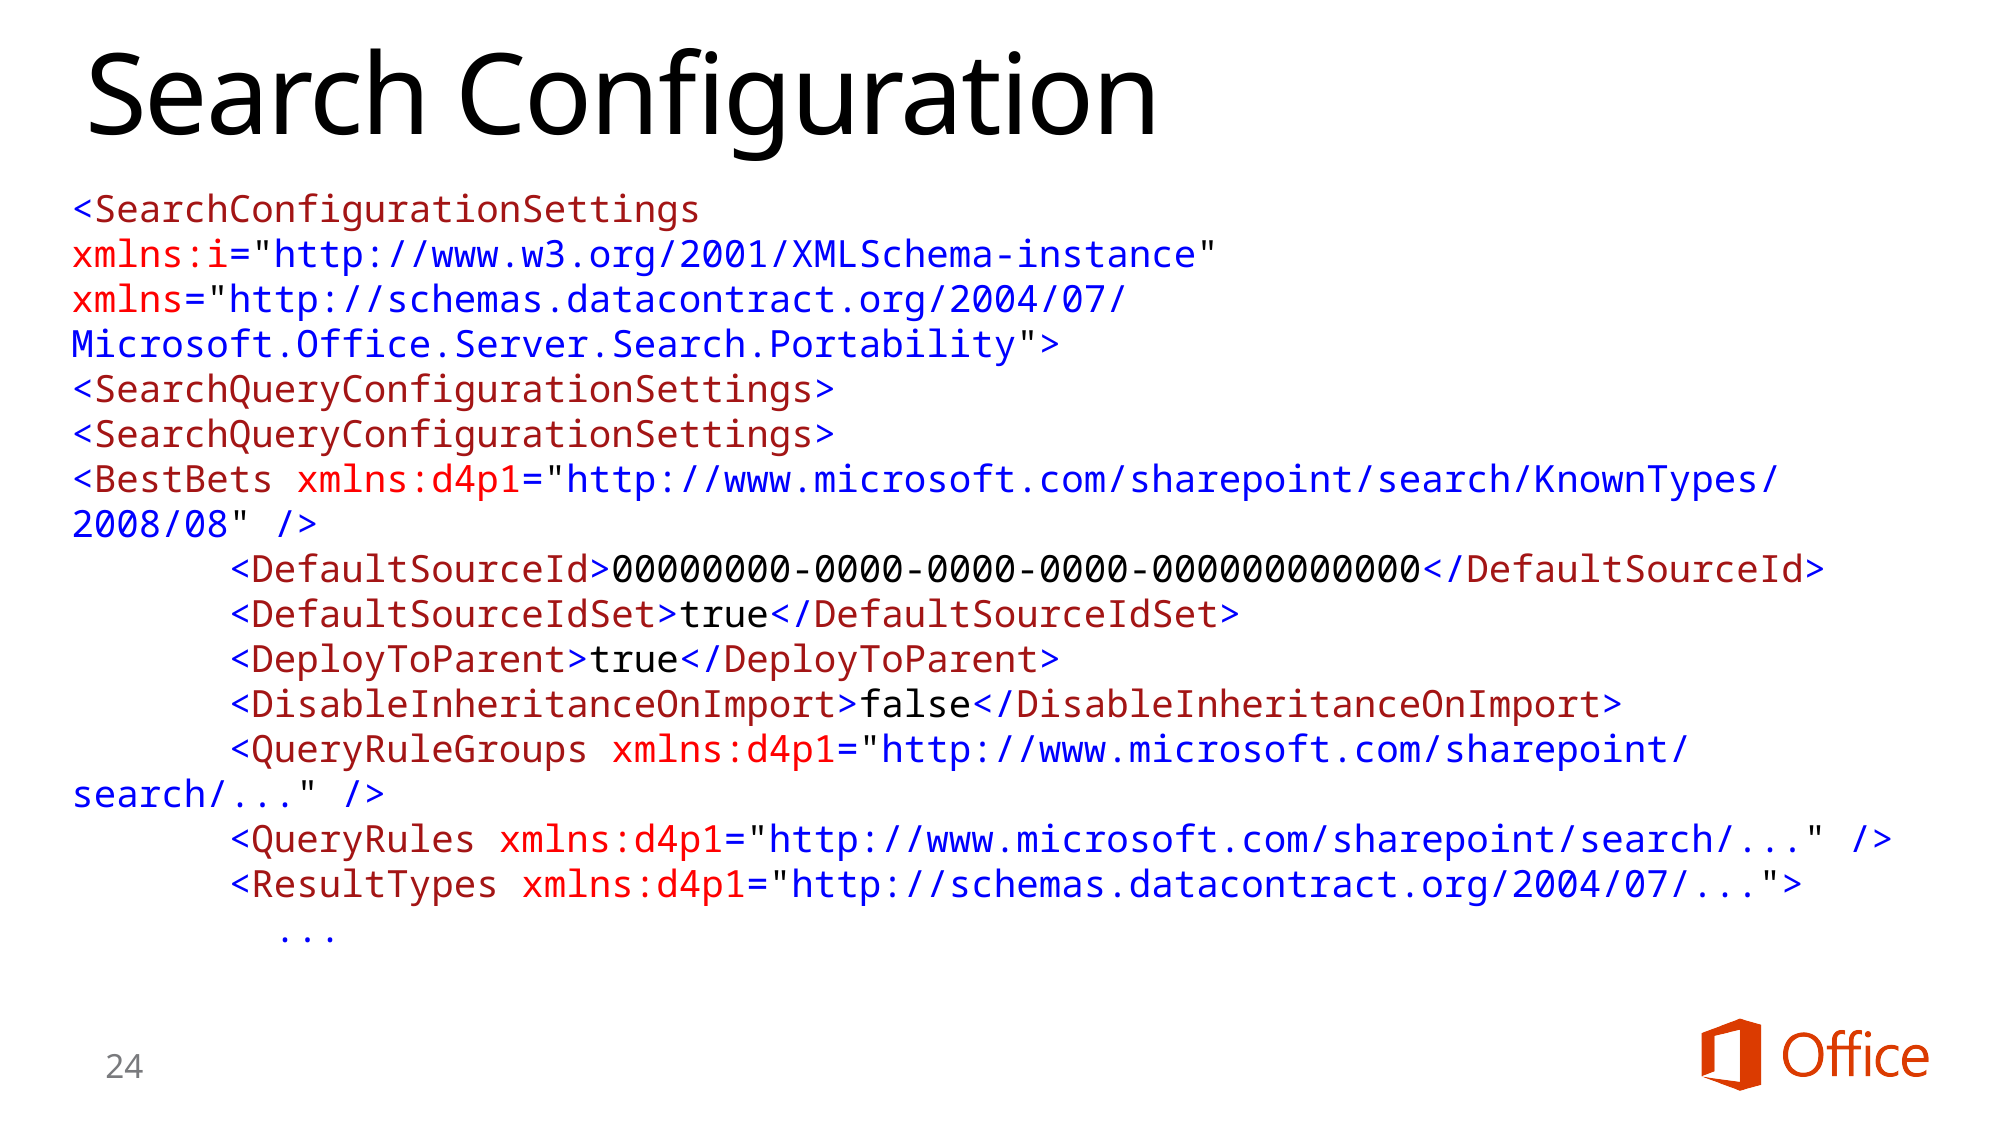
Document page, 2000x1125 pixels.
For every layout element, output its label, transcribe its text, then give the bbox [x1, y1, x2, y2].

picture [1670, 987, 1960, 1122]
title Search Configuration [85, 37, 1914, 161]
slide_number 24 [85, 1049, 178, 1086]
text_box <SearchConfigurationSettings xmlns:i="http://www.w3.org/2001/XMLSchema-instance" xmlns="http://schemas.datacontract.org/2004/07/Microsoft.Office.Server.Search.Portability"> <SearchQueryConfigurationSettings> <SearchQueryConfigurationSettings> <BestBets xmlns:d4p1="http://www.microsoft.com/sharepoint/search/KnownTypes/2008/08" /> <DefaultSourceId>00000000-0000-0000-0000-000000000000</DefaultSourceId> <DefaultSourceIdSet>true</DefaultSourceIdSet> <DeployToParent>true</DeployToParent> <DisableInheritanceOnImport>false</DisableInheritanceOnImport> <QueryRuleGroups xmlns:d4p1="http://www.microsoft.com/sharepoint/search/..." /> <QueryRules xmlns:d4p1="http://www.microsoft.com/sharepoint/search/..." /> <ResultTypes xmlns:d4p1="http://schemas.datacontract.org/2004/07/..."> ... [56, 177, 1969, 958]
